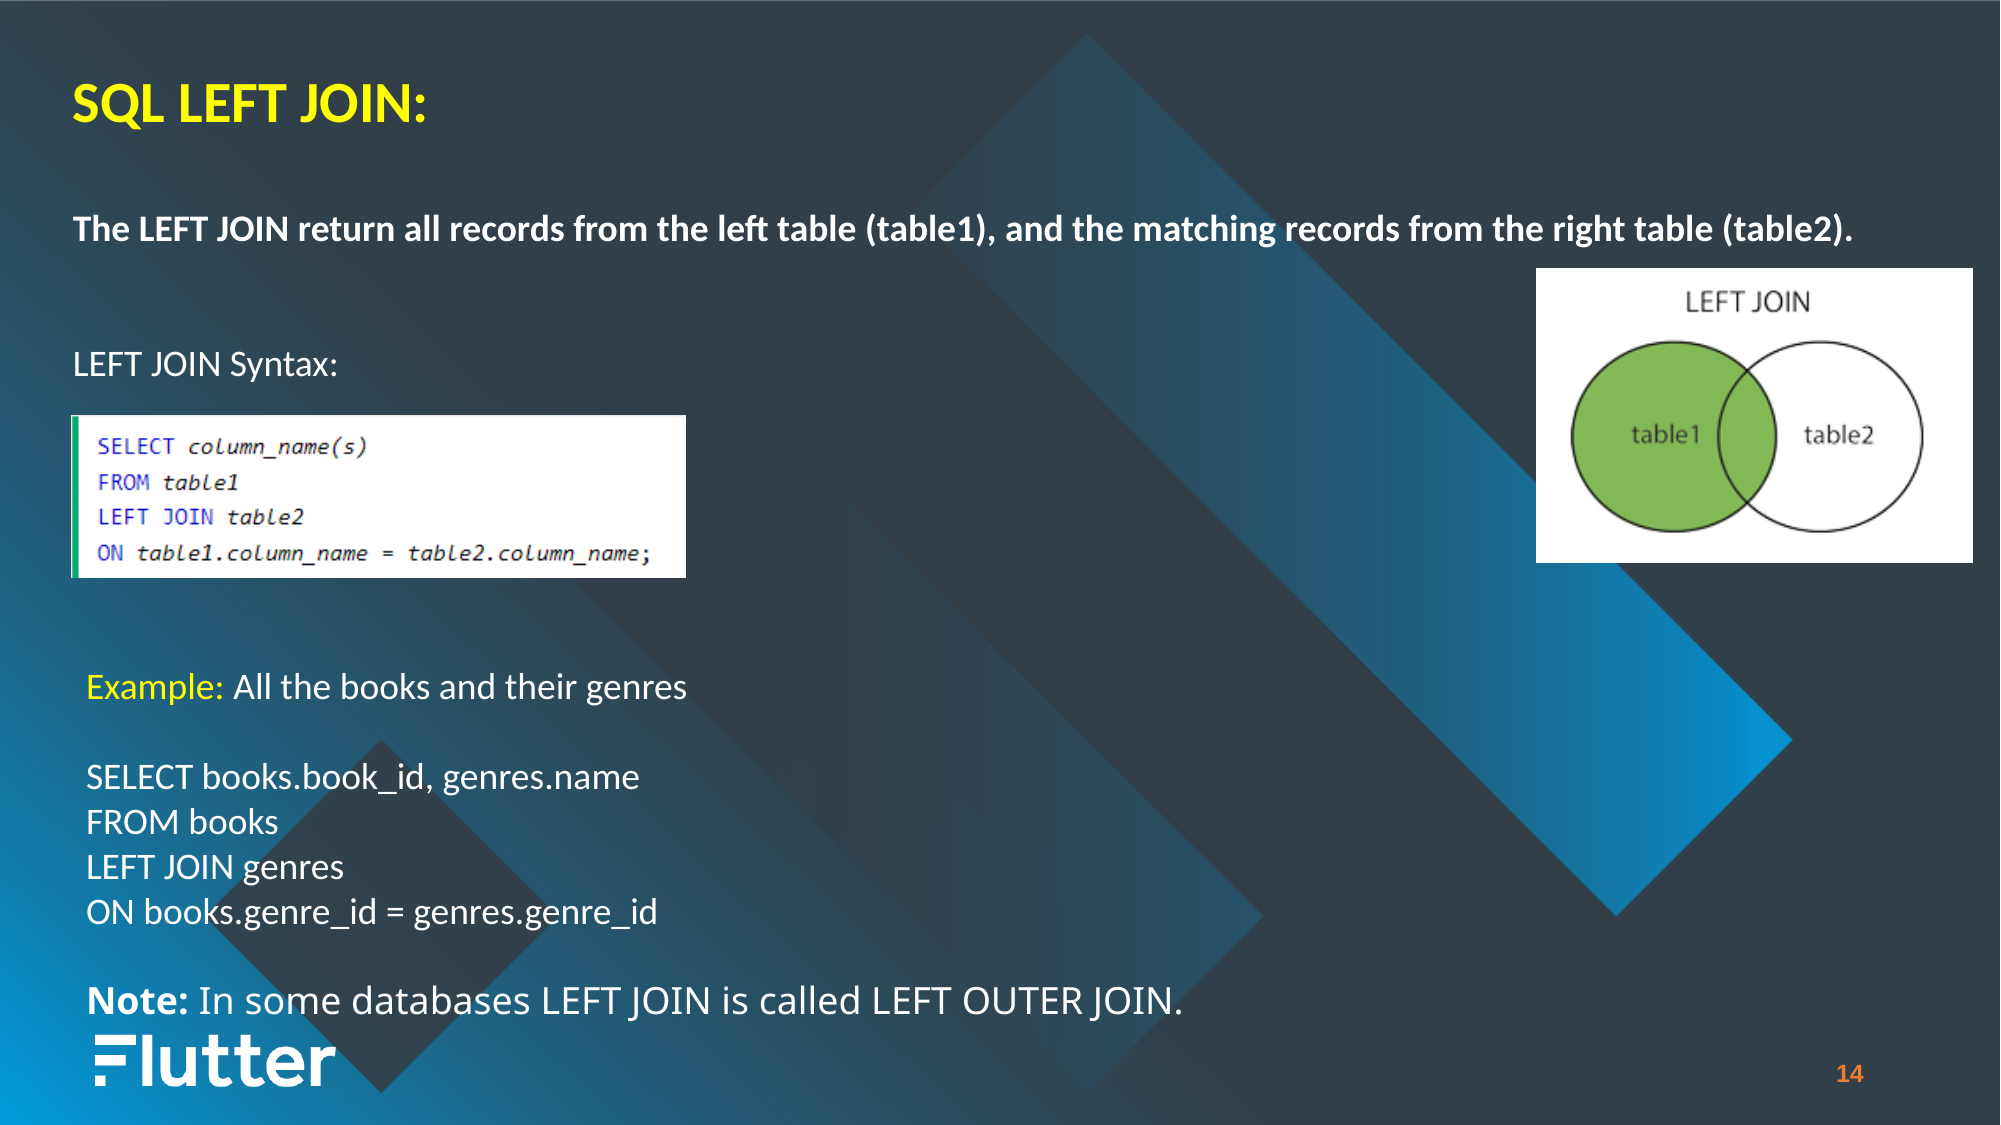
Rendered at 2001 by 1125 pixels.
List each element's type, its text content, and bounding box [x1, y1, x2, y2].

picture [0, 0, 2000, 1125]
picture [96, 1035, 135, 1044]
picture [96, 1076, 105, 1085]
picture [143, 1035, 152, 1085]
text_box SQL LEFT JOIN: The LEFT JOIN return all records from the left table (table1), and the matching records from the right table (table2). LEFT JOIN Syntax: [58, 56, 1901, 482]
text_box Example: All the books and their genres SELECT books.book_id, genres.name FROM books LEFT JOIN genres ON books.genre_id = genres.genre_id Note: In some databases LEFT JOIN is called LEFT OUTER JOIN. [71, 610, 1860, 1030]
picture [96, 1056, 125, 1065]
